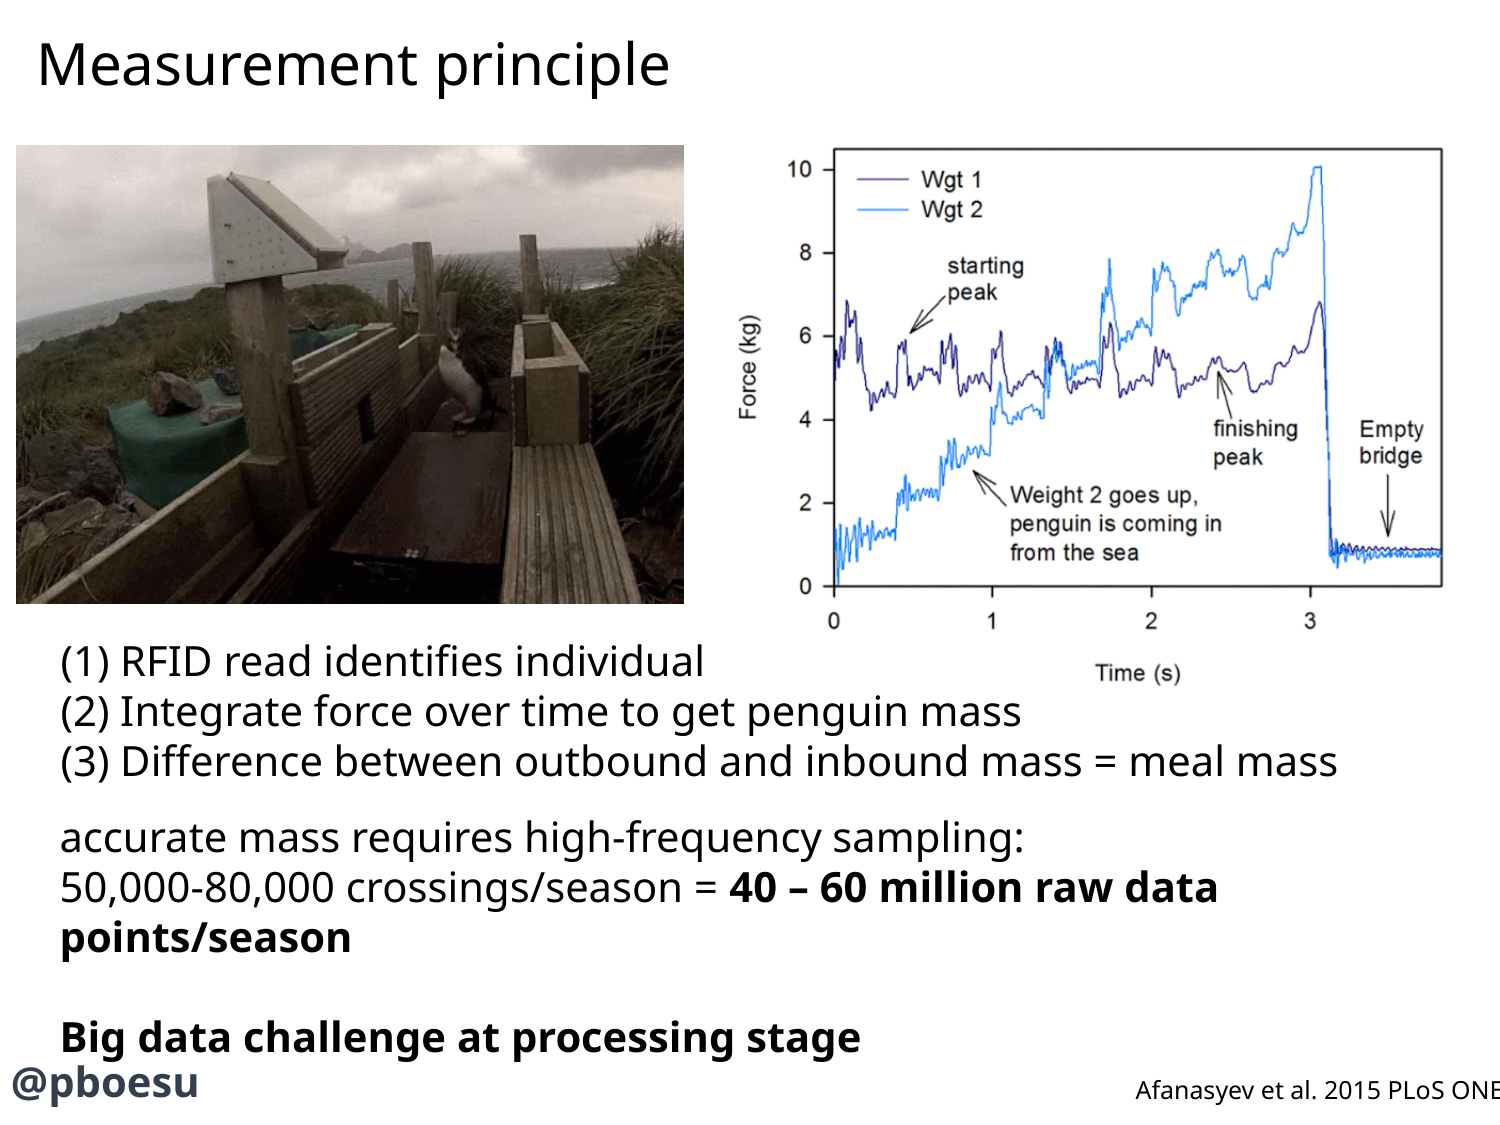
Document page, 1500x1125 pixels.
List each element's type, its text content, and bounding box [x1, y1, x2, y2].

text_box Afanasyev et al. 2015 PLoS ONE [1120, 1066, 1500, 1112]
text_box (1) RFID read identifies individual (2) Integrate force over time to get penguin mass (3) Difference between outbound and inbound mass = meal mass [45, 627, 1400, 792]
text_box @pboesu [0, 1048, 215, 1113]
text_box Measurement principle [21, 0, 1440, 156]
picture [16, 145, 684, 604]
text_box accurate mass requires high-frequency sampling: 50,000-80,000 crossings/season = 40 – 60 million raw data points/season Big data challenge at processing stage [44, 803, 1483, 1118]
picture [722, 141, 1484, 691]
